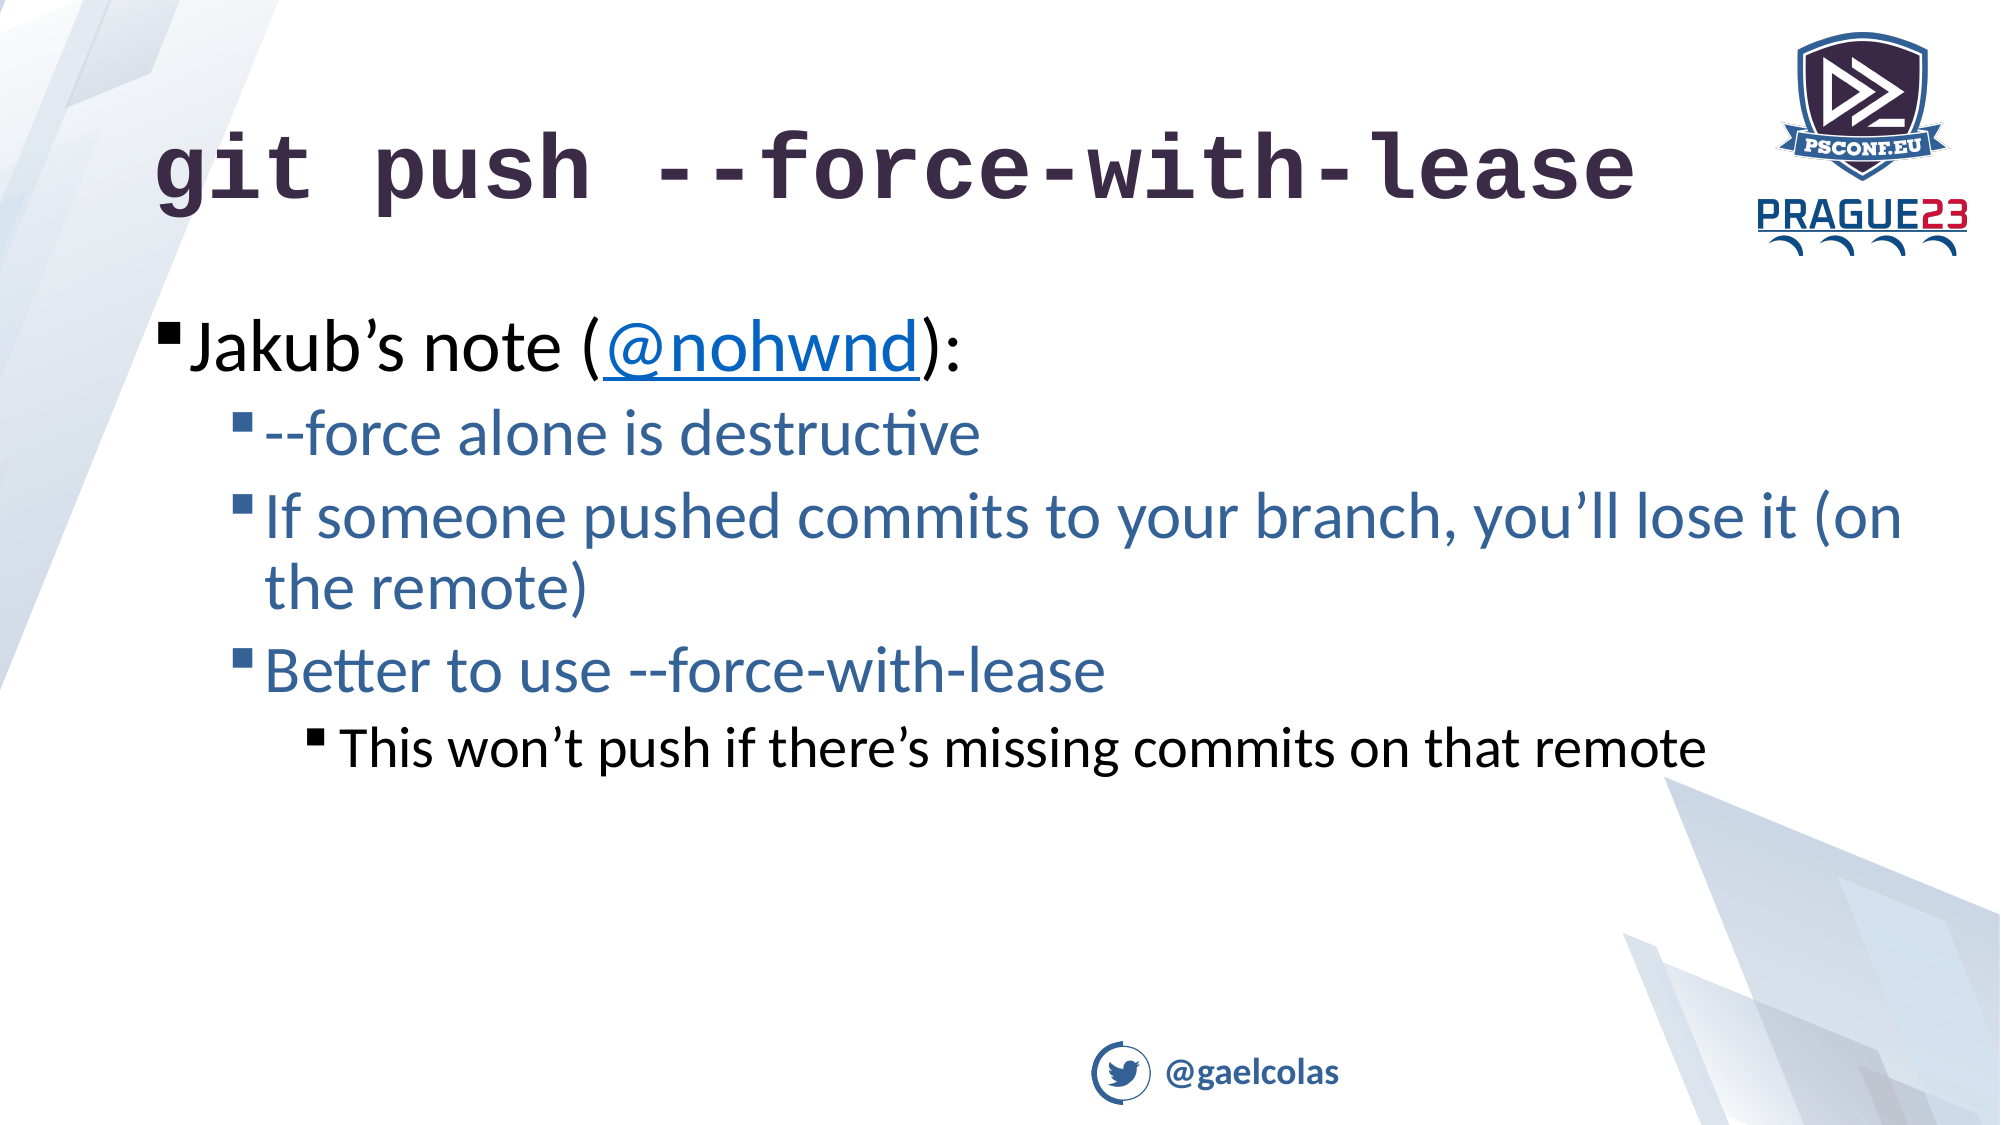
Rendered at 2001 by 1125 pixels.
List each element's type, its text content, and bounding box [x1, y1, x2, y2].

picture [0, 0, 2000, 1125]
list Jakub’s note (@nohwnd): --force alone is destructive If someone pushed commits to your branch, you’ll lose it (on the remote) Better to use --force-with-lease This won’t push if there’s missing commits on that remote [137, 299, 1962, 1014]
title git push --force-with-lease [137, 59, 1735, 278]
